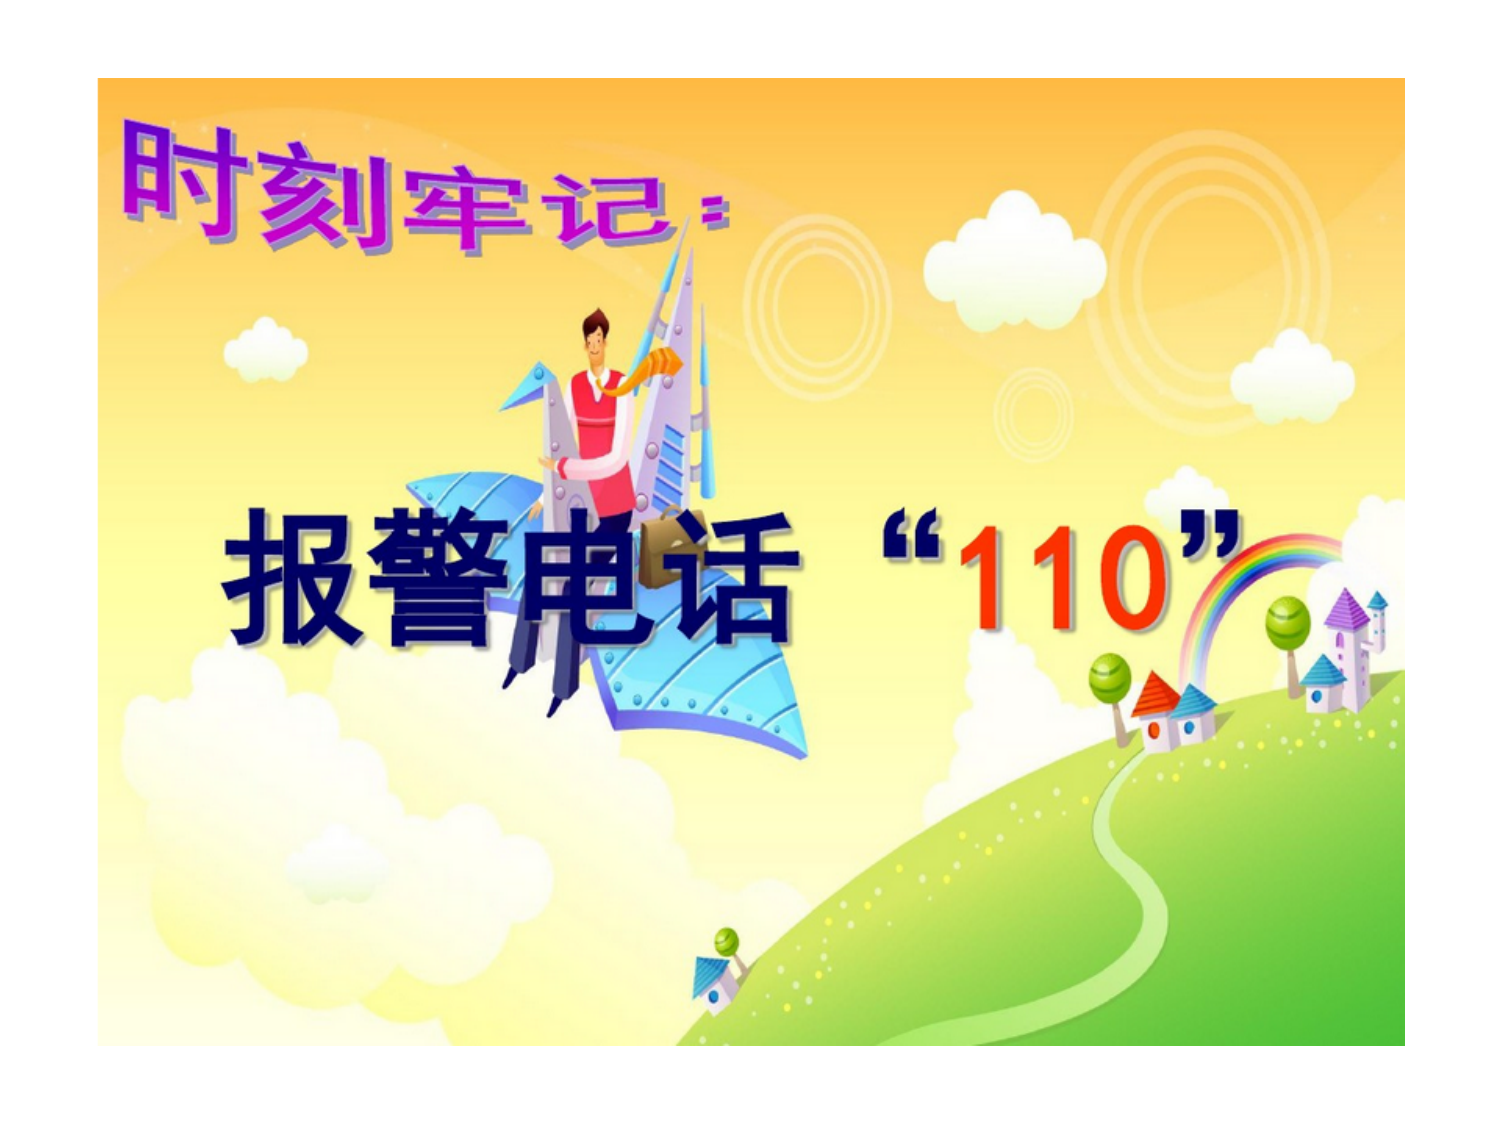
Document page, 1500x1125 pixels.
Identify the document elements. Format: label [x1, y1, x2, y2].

picture [95, 78, 1405, 1046]
